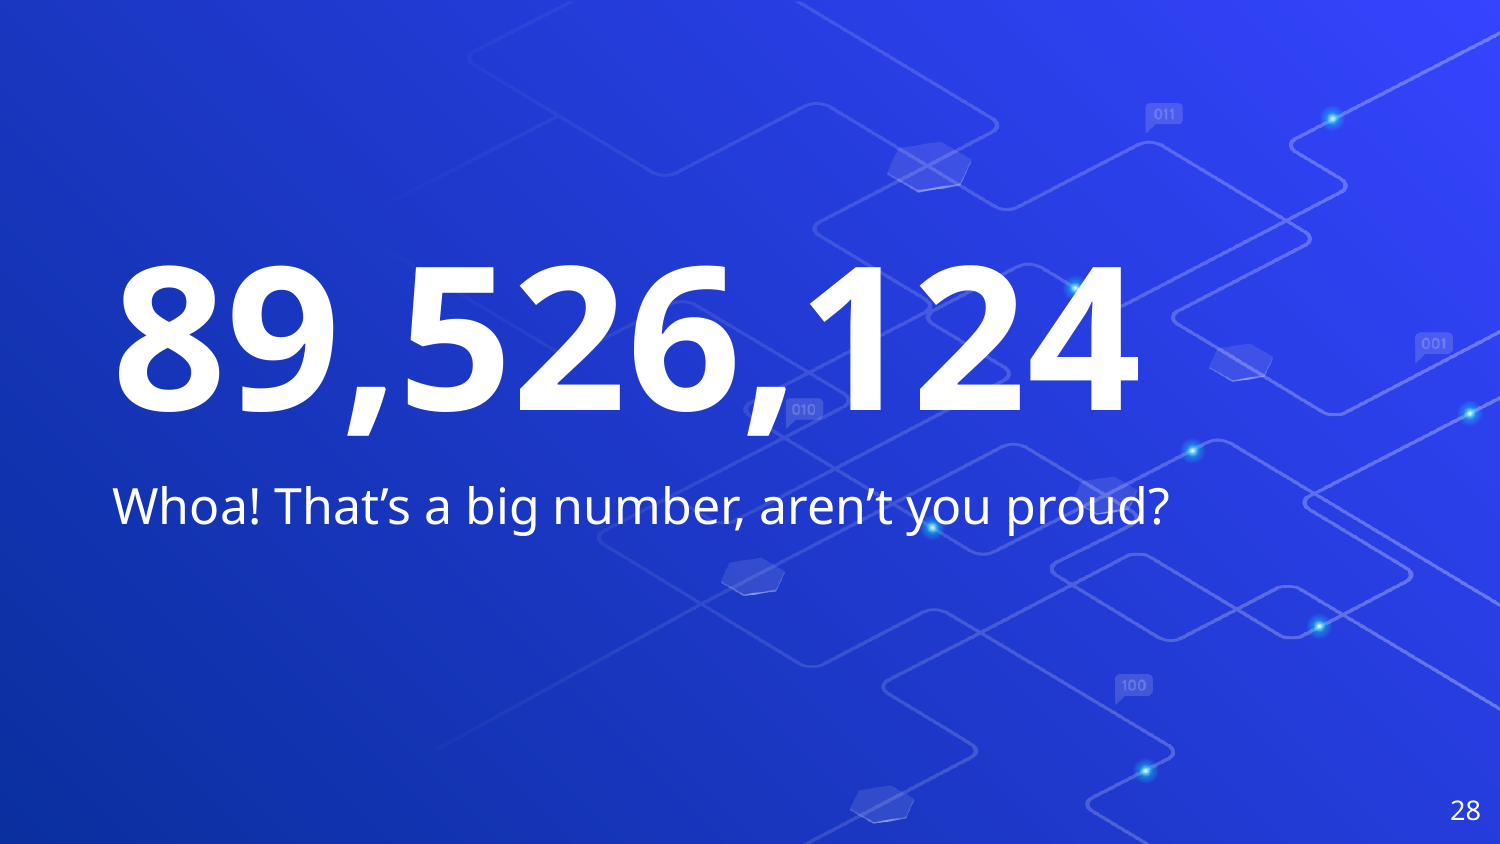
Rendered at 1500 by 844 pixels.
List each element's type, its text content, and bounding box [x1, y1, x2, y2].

title 89,526,124 [112, 259, 1388, 450]
subtitle Whoa! That’s a big number, aren’t you proud? [112, 465, 1388, 595]
picture [0, 0, 1500, 844]
slide_number 28 [1391, 779, 1482, 844]
